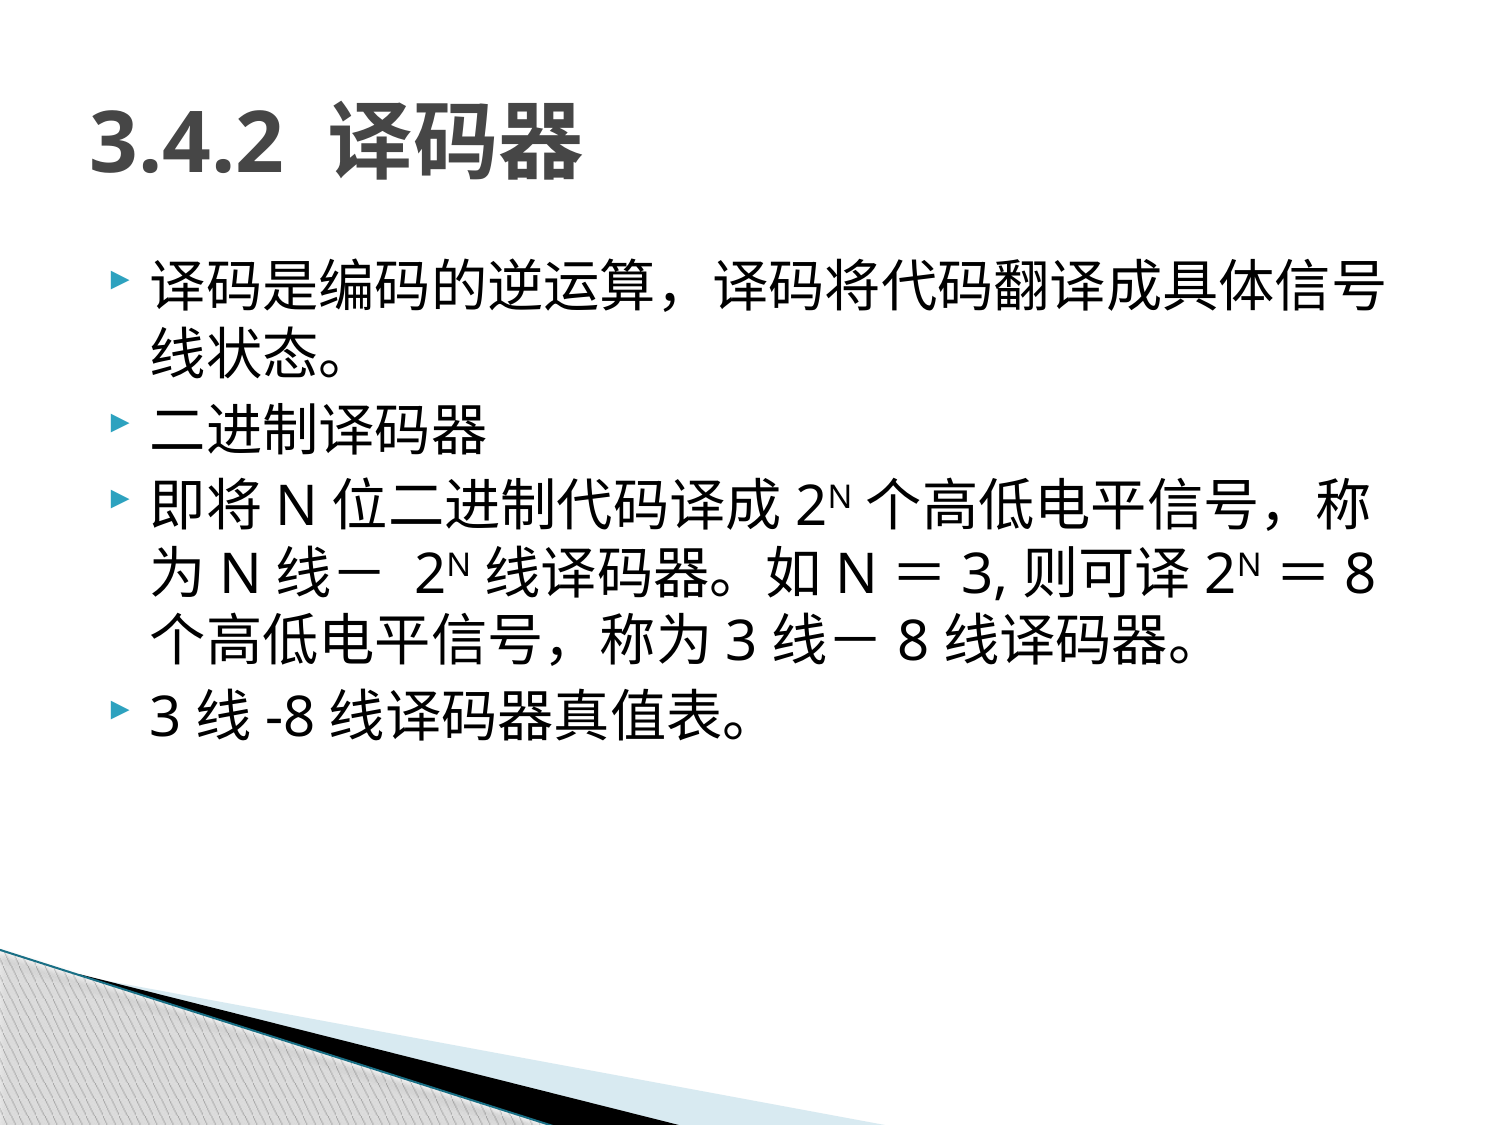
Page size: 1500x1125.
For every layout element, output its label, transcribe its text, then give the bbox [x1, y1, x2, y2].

list 译码是编码的逆运算，译码将代码翻译成具体信号线状态。 二进制译码器 即将N位二进制代码译成2N个高低电平信号，称为N线－ 2N线译码器。如N＝3,则可译2N＝8个高低电平信号，称为3线－8线译码器。 3线-8线译码器真值表。 [75, 243, 1425, 986]
title 3.4.2 译码器 [75, 45, 1425, 233]
